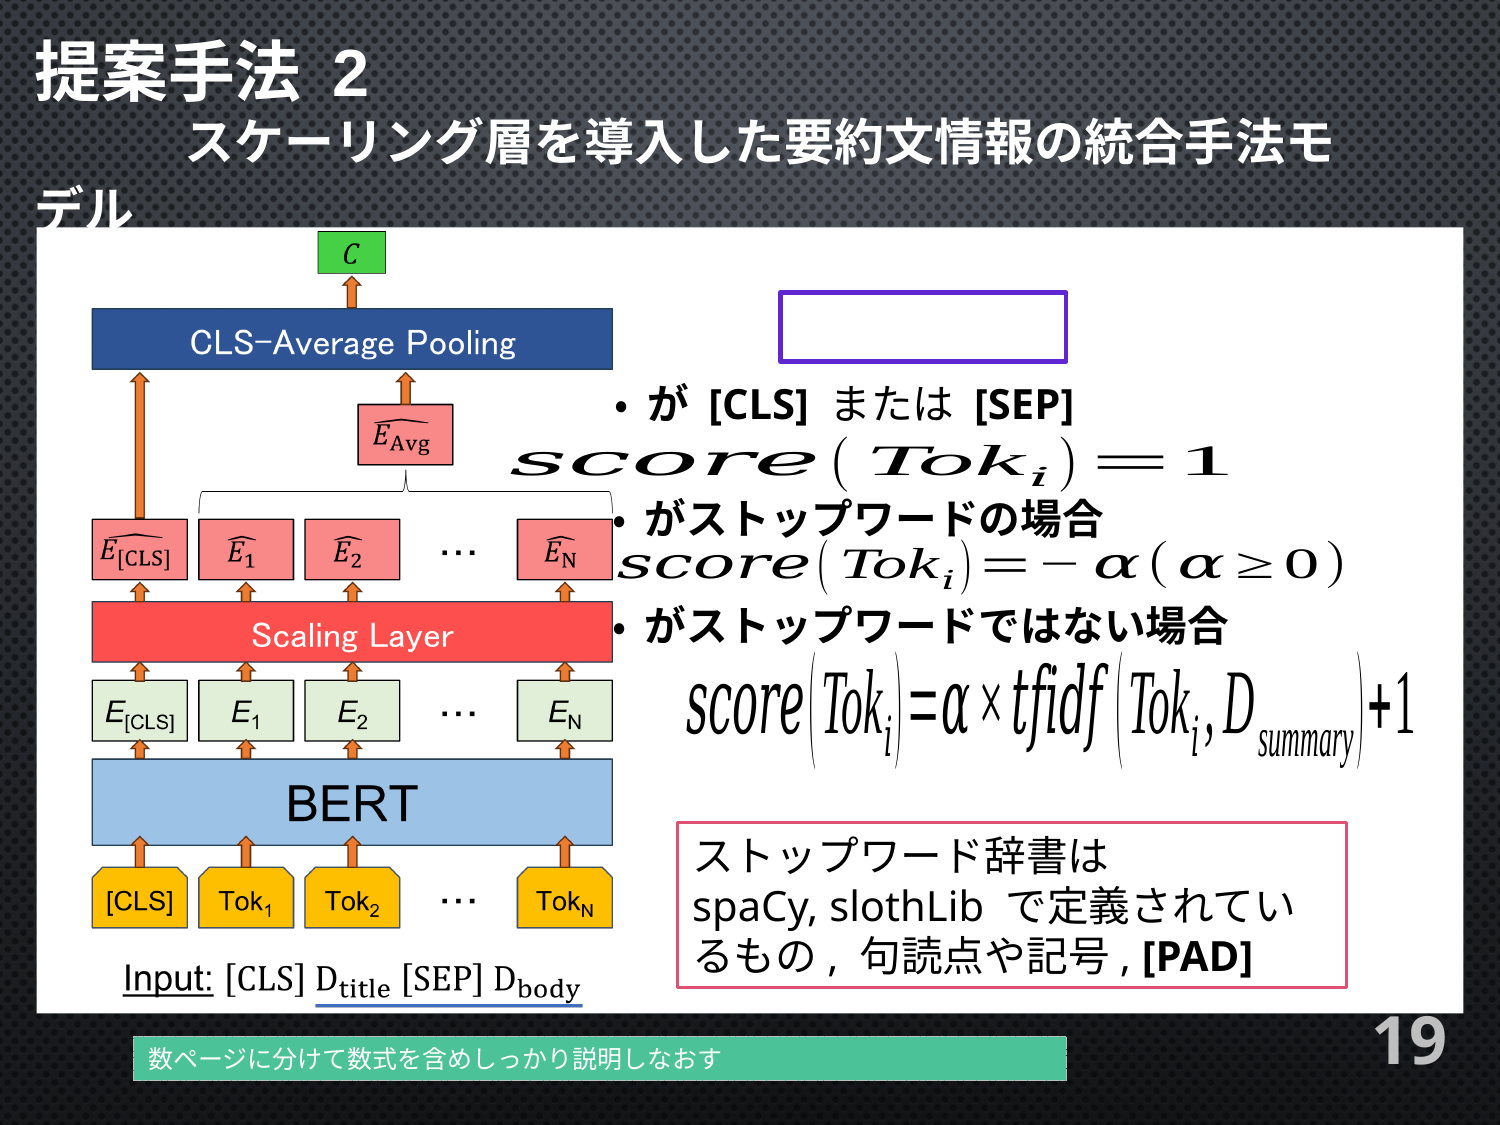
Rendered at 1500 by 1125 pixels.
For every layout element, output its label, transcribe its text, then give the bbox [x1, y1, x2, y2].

text_box [779, 291, 1068, 363]
text_box 数ページに分けて数式を含めしっかり説明しなおす [133, 1036, 1067, 1081]
slide_number 19 [1268, 1015, 1463, 1074]
text_box 提案手法 2 スケーリング層を導入した要約文情報の統合手法モデル [19, 15, 1395, 136]
picture [85, 231, 613, 1020]
text_box ストップワード辞書は spaCy, slothLib で定義されているもの, 句読点や記号, [PAD] [676, 821, 1348, 989]
text_box [35, 226, 1465, 1015]
